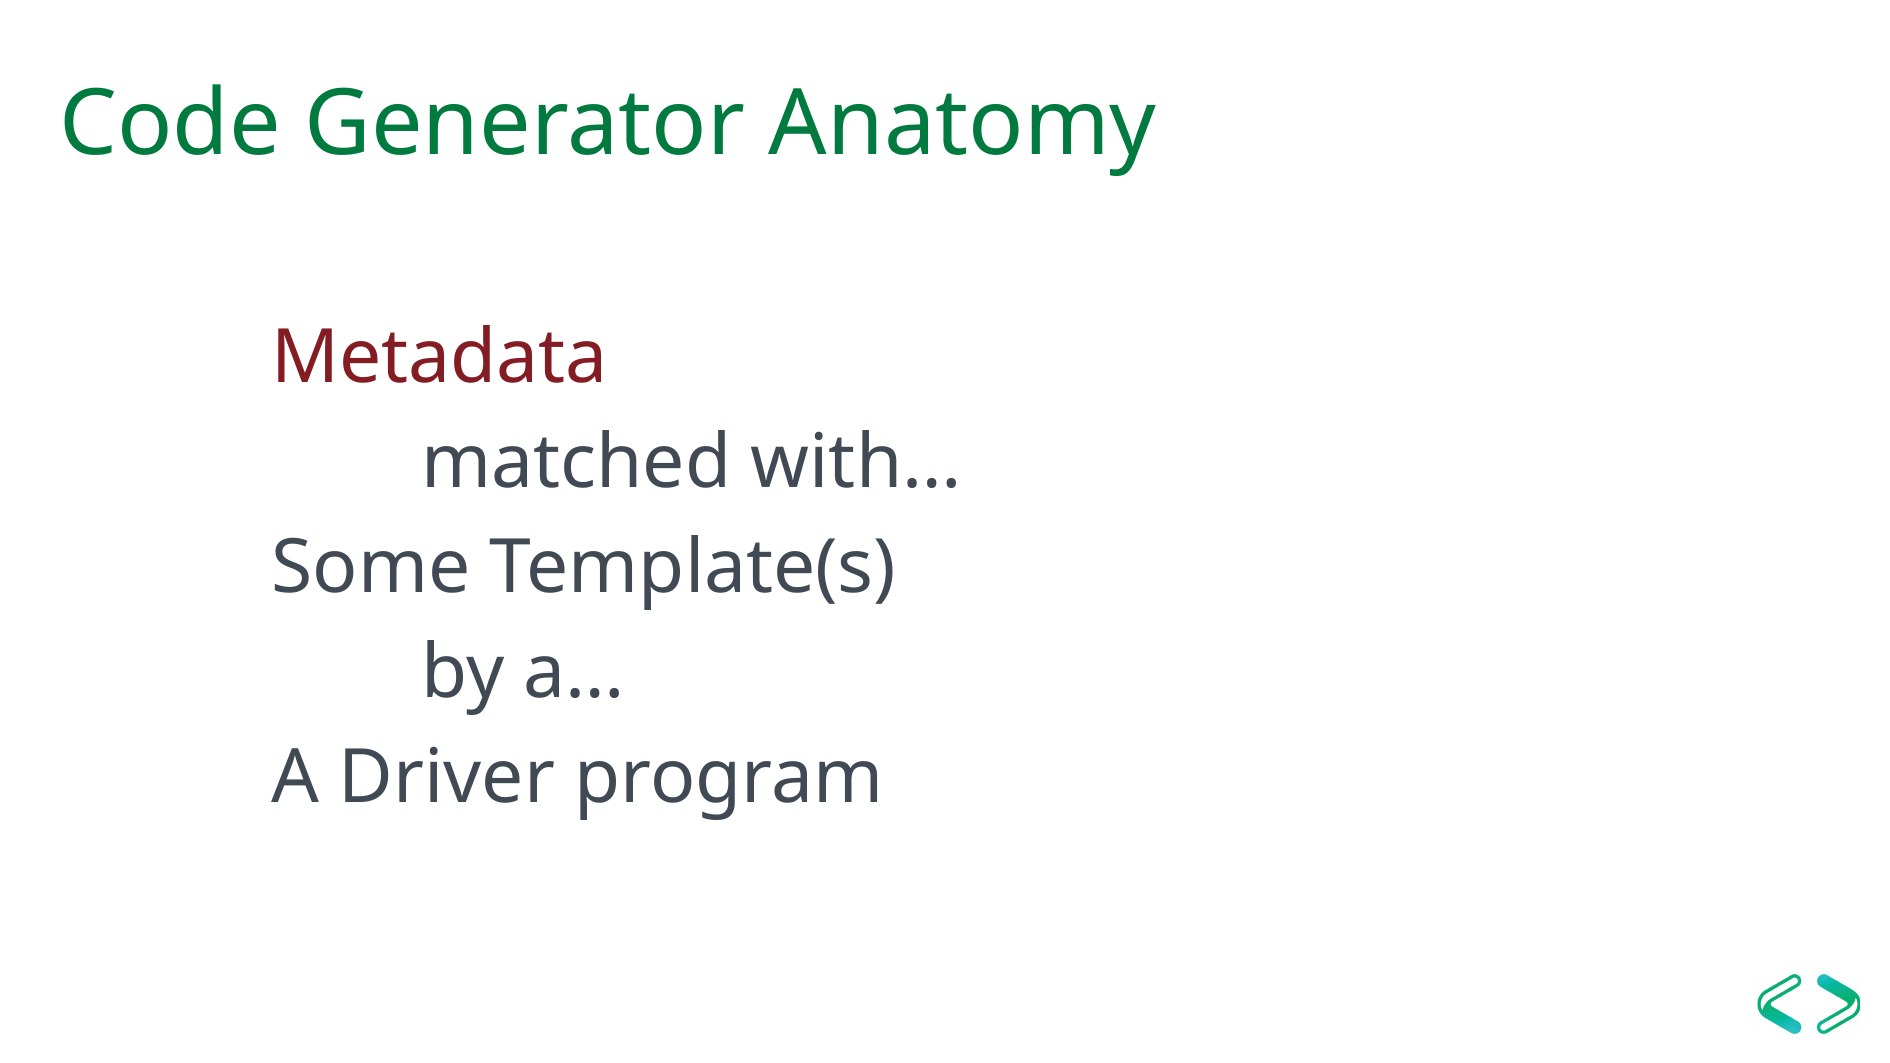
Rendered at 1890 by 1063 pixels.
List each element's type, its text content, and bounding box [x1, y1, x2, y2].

list Metadata matched with… Some Template(s) by a… A Driver program [271, 307, 1785, 857]
title Code Generator Anatomy [59, 59, 1831, 178]
